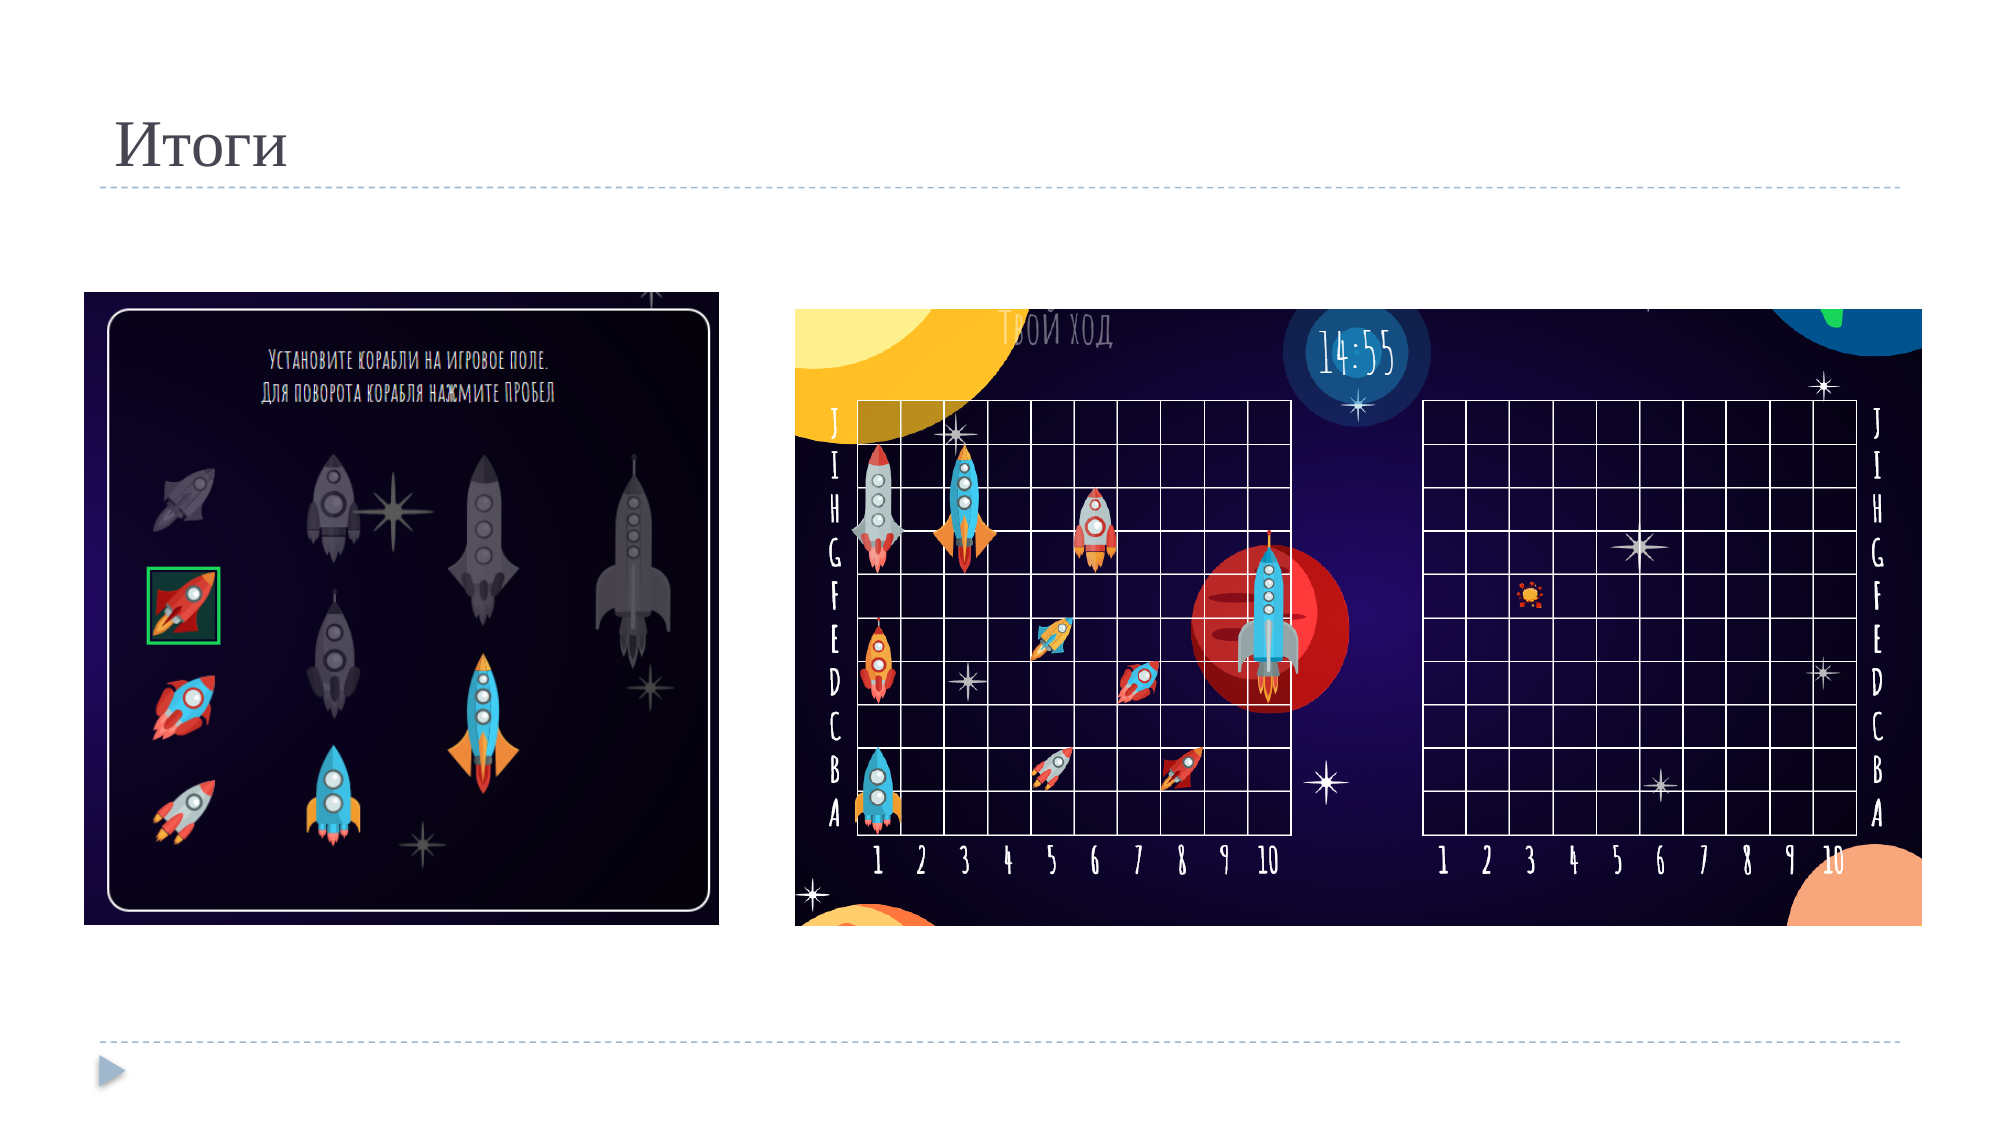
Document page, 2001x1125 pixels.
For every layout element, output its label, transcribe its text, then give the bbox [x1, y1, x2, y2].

title Итоги [99, 24, 1900, 188]
picture [84, 292, 719, 926]
picture [795, 309, 1922, 926]
